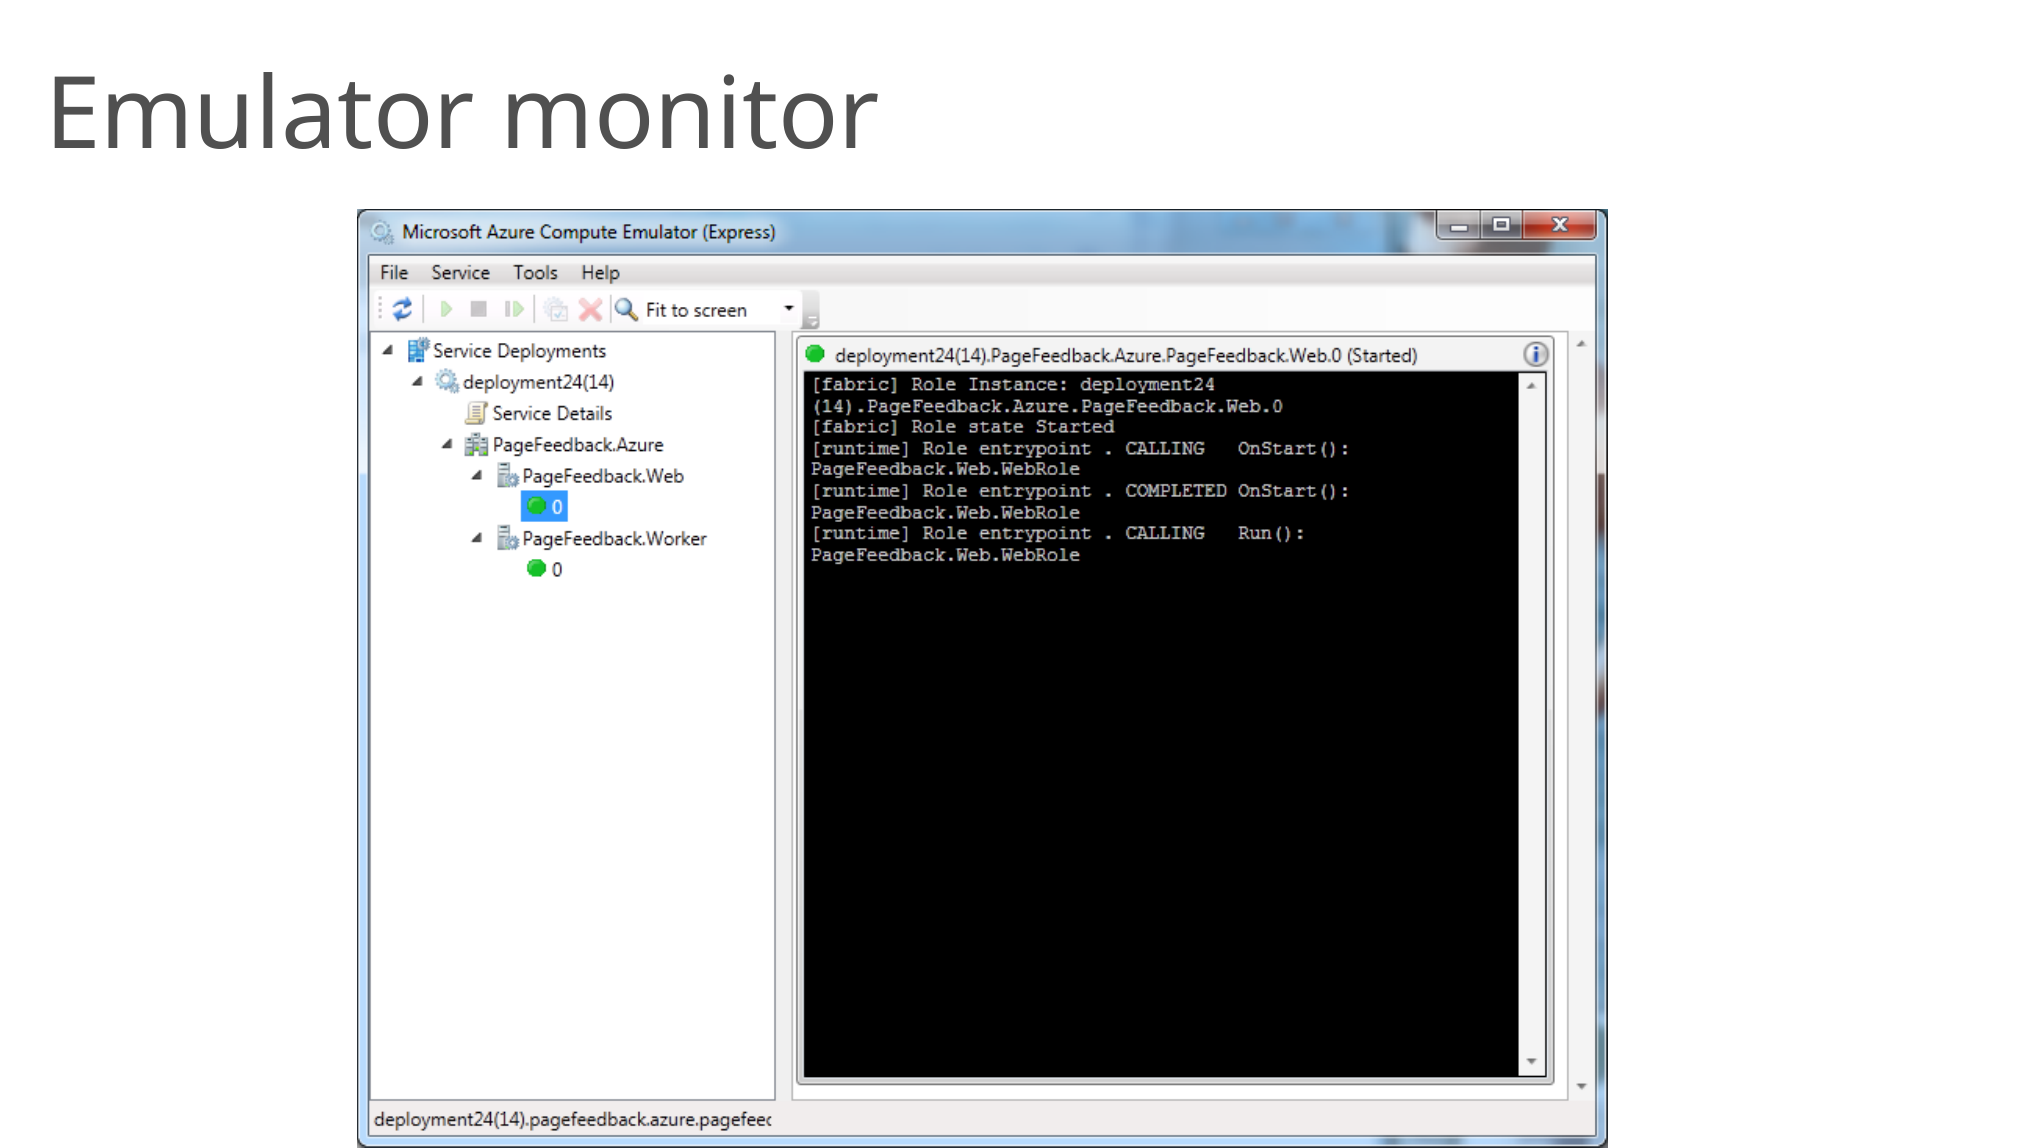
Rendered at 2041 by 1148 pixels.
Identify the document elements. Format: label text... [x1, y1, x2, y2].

title Emulator monitor [45, 48, 1996, 199]
picture [357, 209, 1608, 1148]
